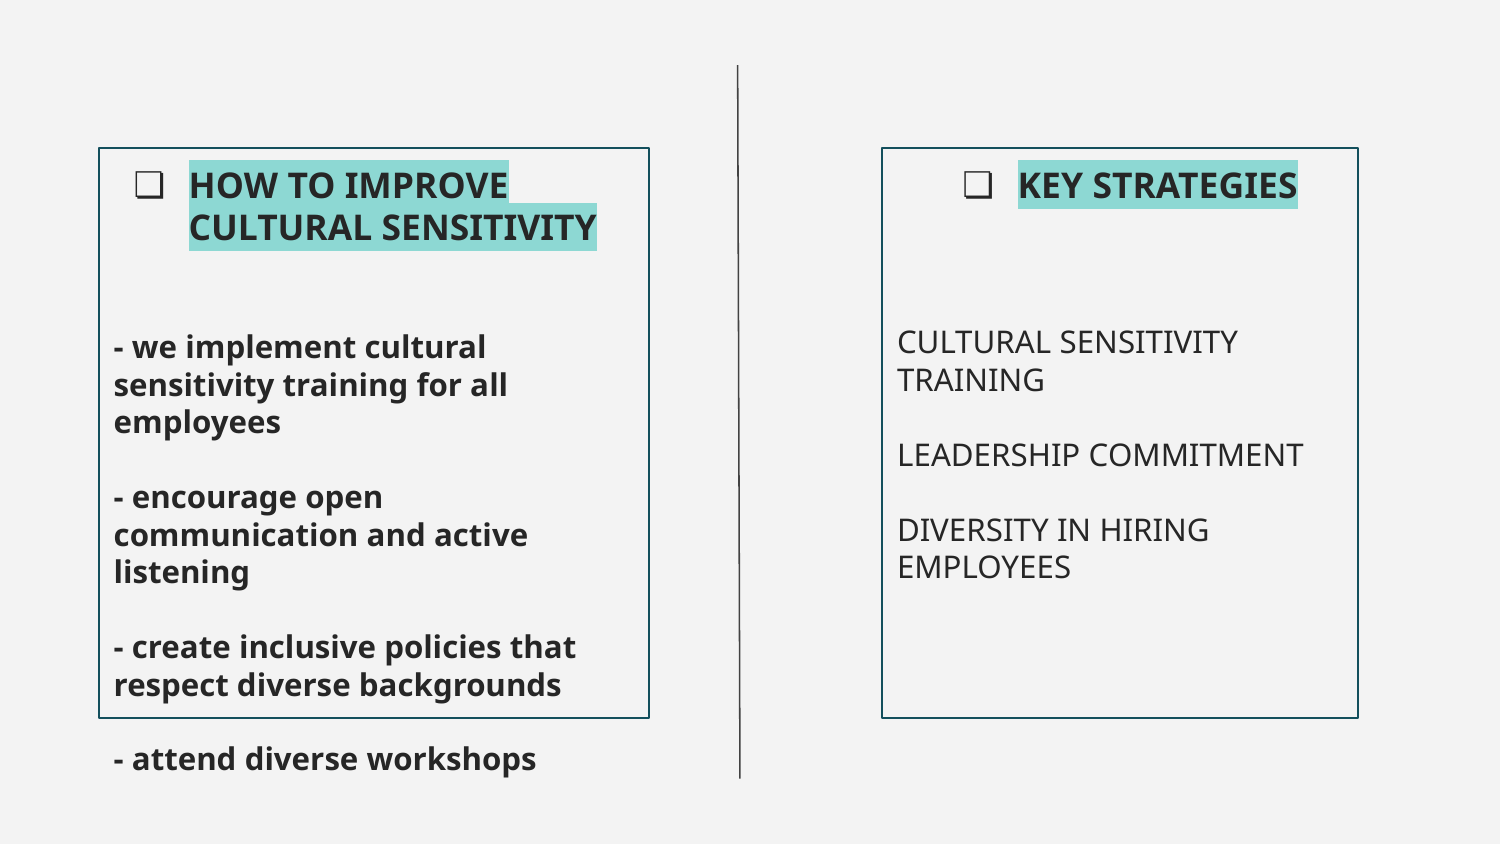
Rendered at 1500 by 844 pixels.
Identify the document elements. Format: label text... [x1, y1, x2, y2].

text_box HOW TO IMPROVE CULTURAL SENSITIVITY - we implement cultural sensitivity training for all employees - encourage open communication and active listening - create inclusive policies that respect diverse backgrounds - attend diverse workshops [98, 147, 650, 719]
text_box KEY STRATEGIES CULTURAL SENSITIVITY TRAINING LEADERSHIP COMMITMENT DIVERSITY IN HIRING EMPLOYEES [882, 147, 1359, 719]
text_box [737, 64, 741, 779]
